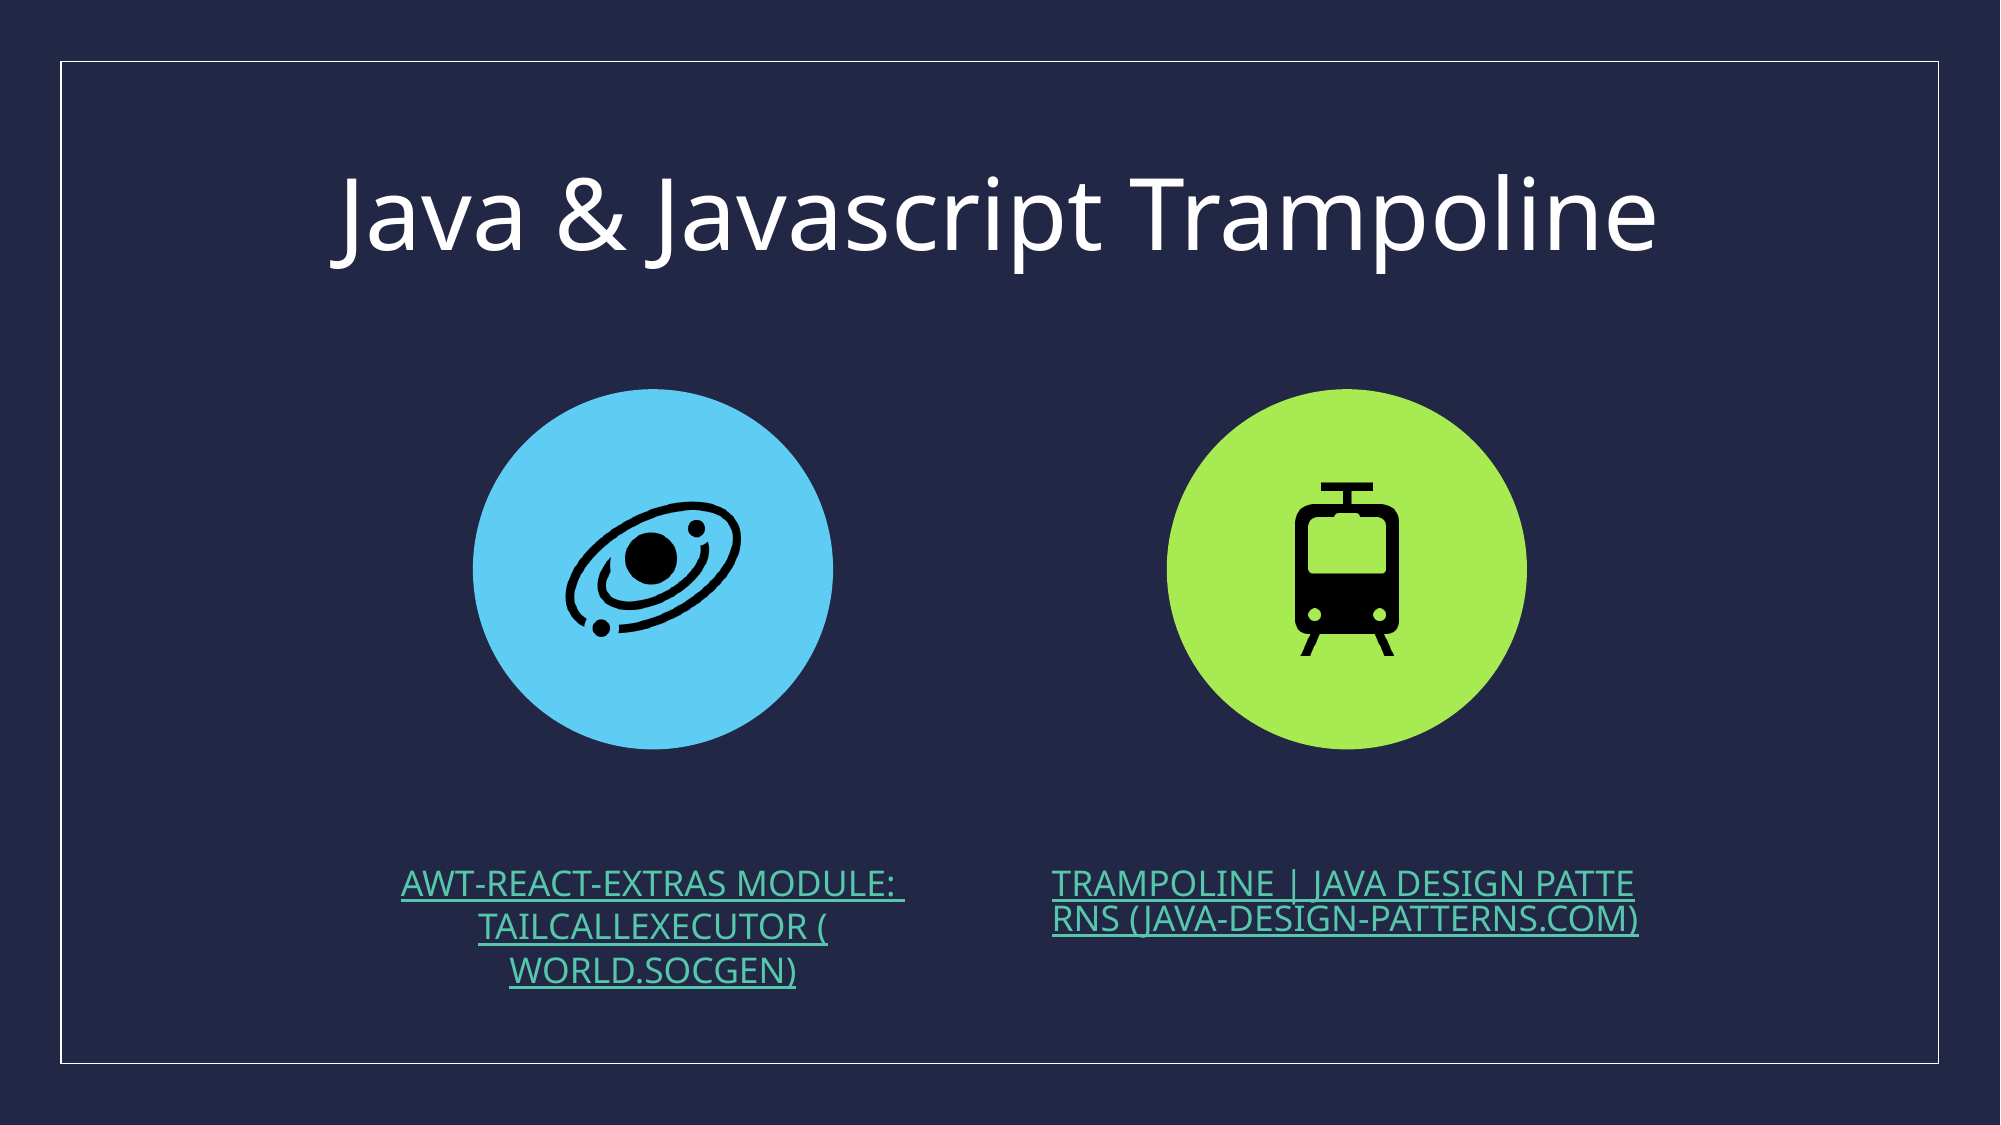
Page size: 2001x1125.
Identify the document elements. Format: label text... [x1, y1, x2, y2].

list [174, 378, 1825, 991]
title Java & Javascript Trampoline [174, 105, 1825, 331]
